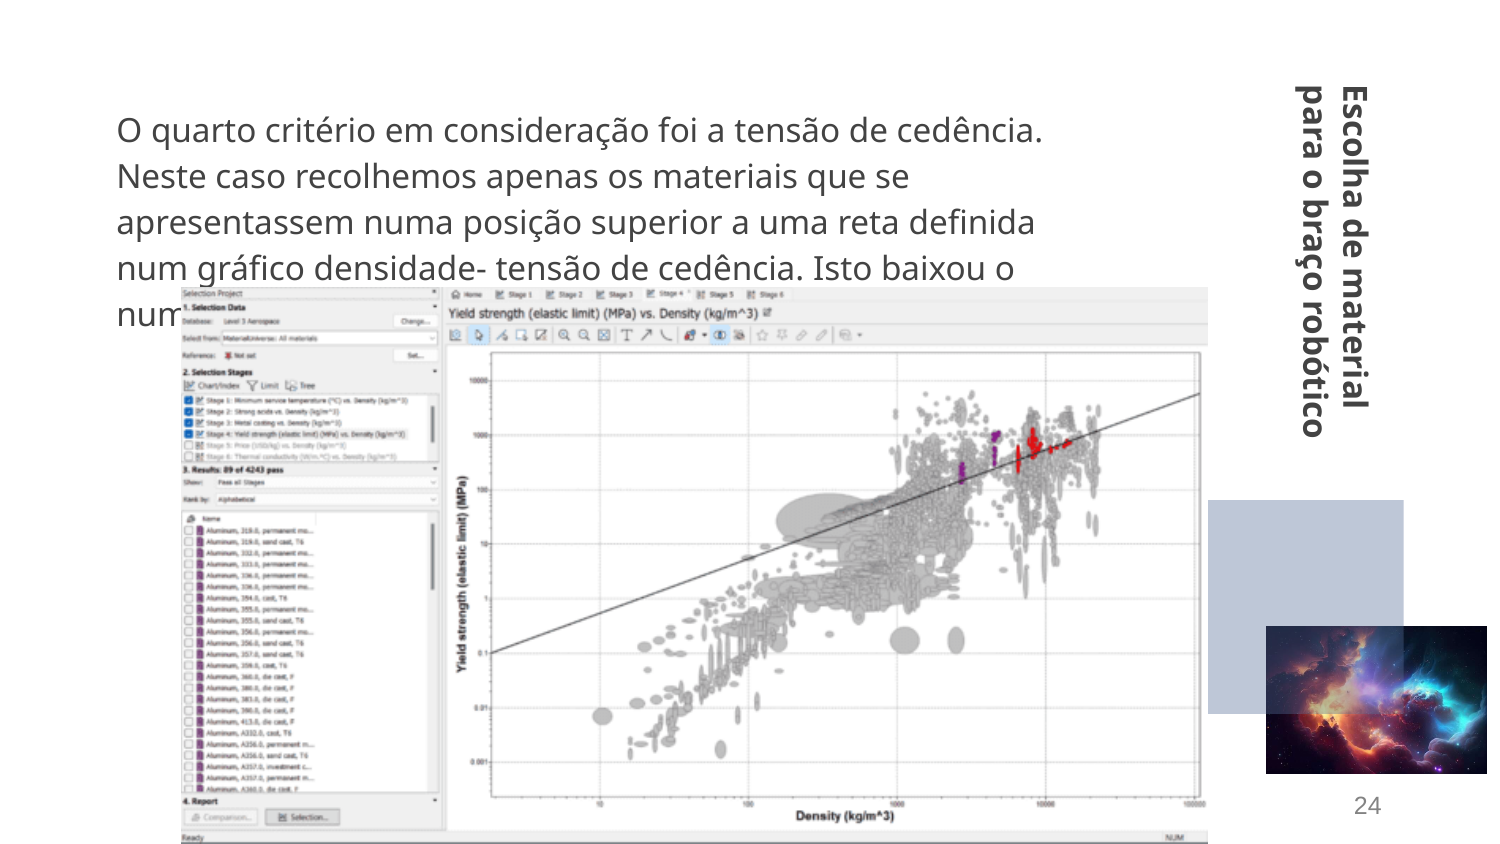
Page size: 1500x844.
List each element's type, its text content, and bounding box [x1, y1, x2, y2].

title Escolha de material para o braço robótico [1296, 69, 1377, 478]
text_box [1212, 500, 1404, 714]
slide_number 24 [1212, 782, 1397, 828]
picture [180, 287, 1208, 844]
list O quarto critério em consideração foi a tensão de cedência. Neste caso recolhemos apenas os materiais que se apresentassem numa posição superior a uma reta definida num gráfico densidade- tensão de cedência. Isto baixou o numero de opções para 89. [101, 88, 1100, 267]
picture [1265, 626, 1488, 774]
